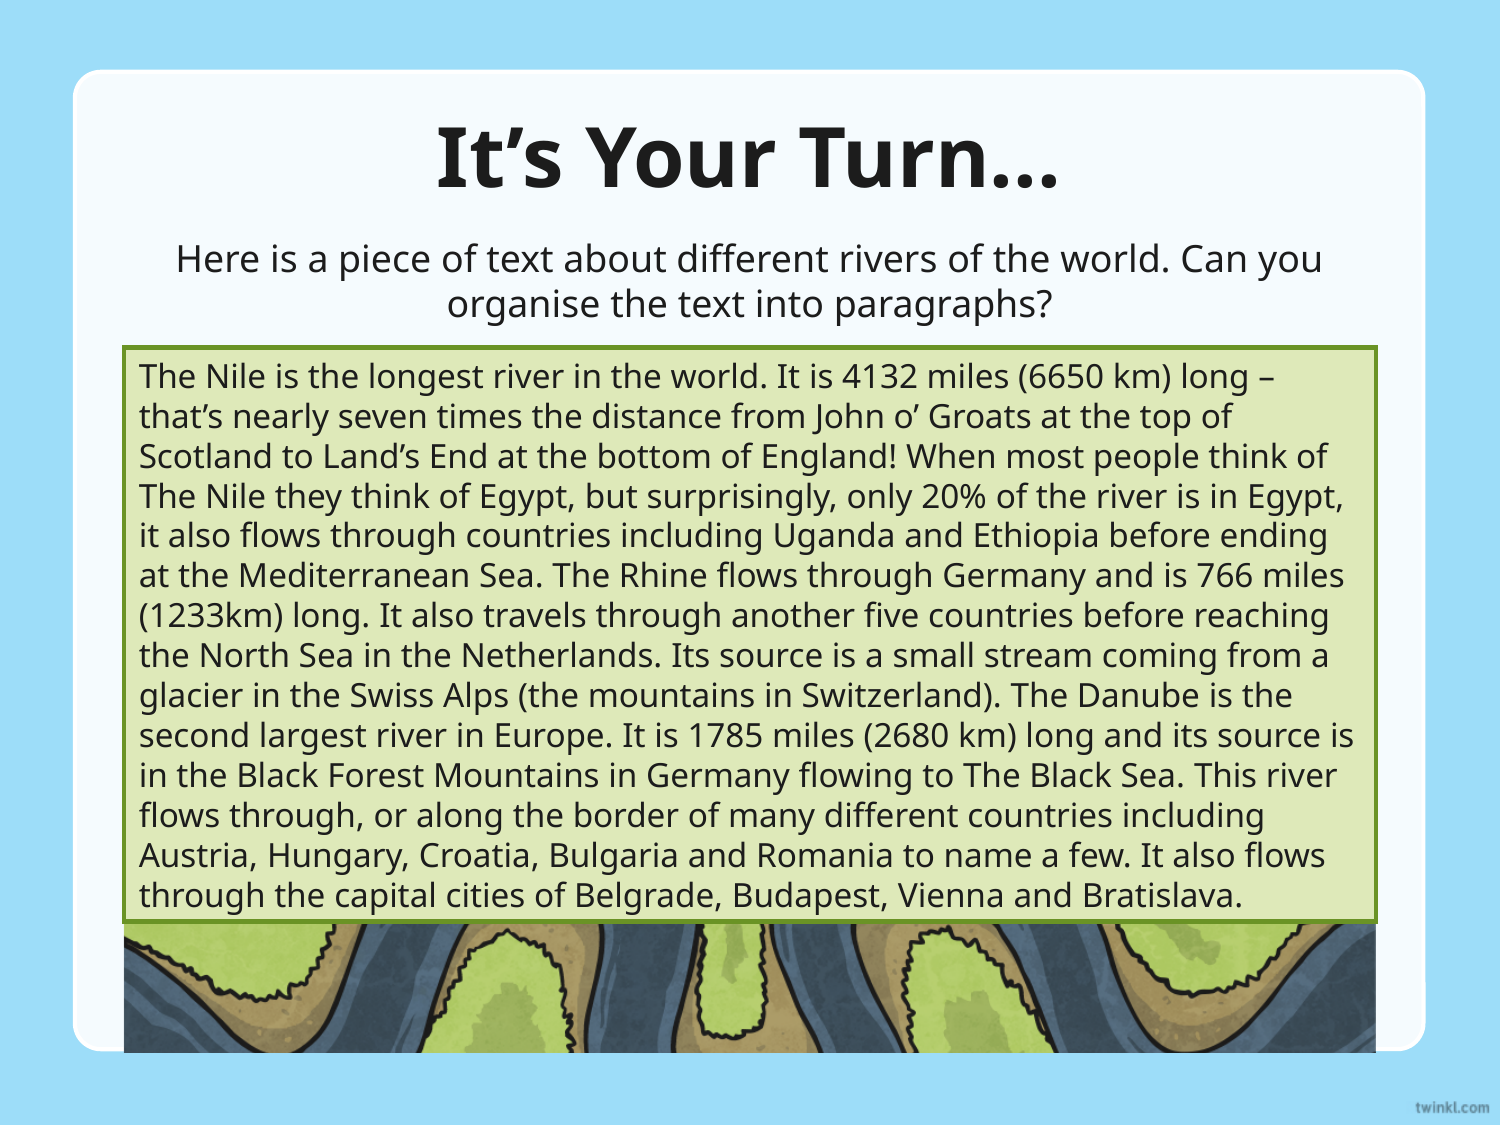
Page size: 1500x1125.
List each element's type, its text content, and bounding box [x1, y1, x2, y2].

picture [0, 0, 1500, 1125]
text_box The Nile is the longest river in the world. It is 4132 miles (6650 km) long – that’s nearly seven times the distance from John o’ Groats at the top of Scotland to Land’s End at the bottom of England! When most people think of The Nile they think of Egypt, but surprisingly, only 20% of the river is in Egypt, it also flows through countries including Uganda and Ethiopia before ending at the Mediterranean Sea. The Rhine flows through Germany and is 766 miles (1233km) long. It also travels through another five countries before reaching the North Sea in the Netherlands. Its source is a small stream coming from a glacier in the Swiss Alps (the mountains in Switzerland). The Danube is the second largest river in Europe. It is 1785 miles (2680 km) long and its source is in the Black Forest Mountains in Germany flowing to The Black Sea. This river flows through, or along the border of many different countries including Austria, Hungary, Croatia, Bulgaria and Romania to name a few. It also flows through the capital cities of Belgrade, Budapest, Vienna and Bratislava. [123, 347, 1376, 635]
text_box Here is a piece of text about different rivers of the world. Can you organise the text into paragraphs? [123, 228, 1376, 333]
title It’s Your Turn... [75, 78, 1424, 242]
